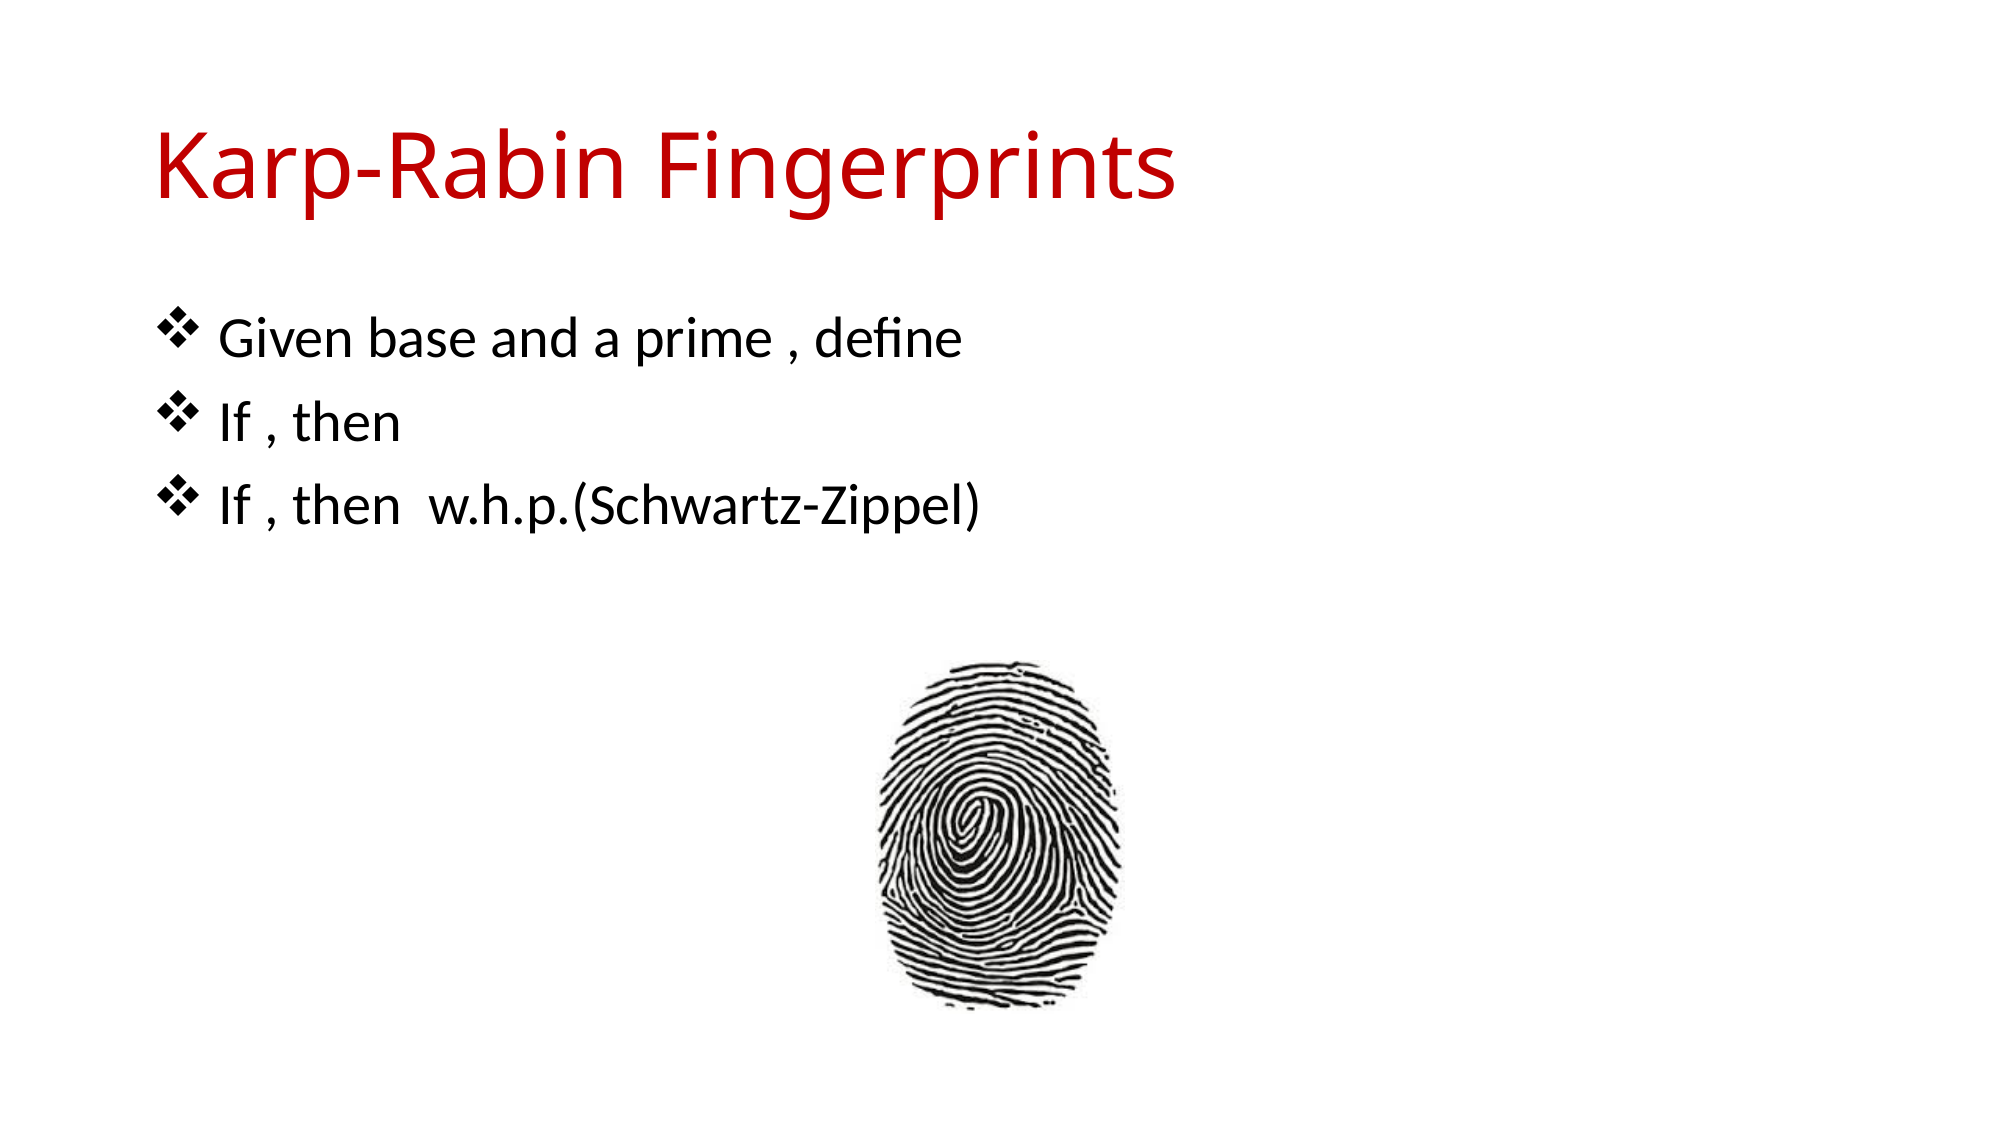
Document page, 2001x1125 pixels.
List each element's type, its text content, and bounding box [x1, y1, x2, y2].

picture [874, 660, 1125, 1014]
title Karp-Rabin Fingerprints [137, 59, 1863, 278]
